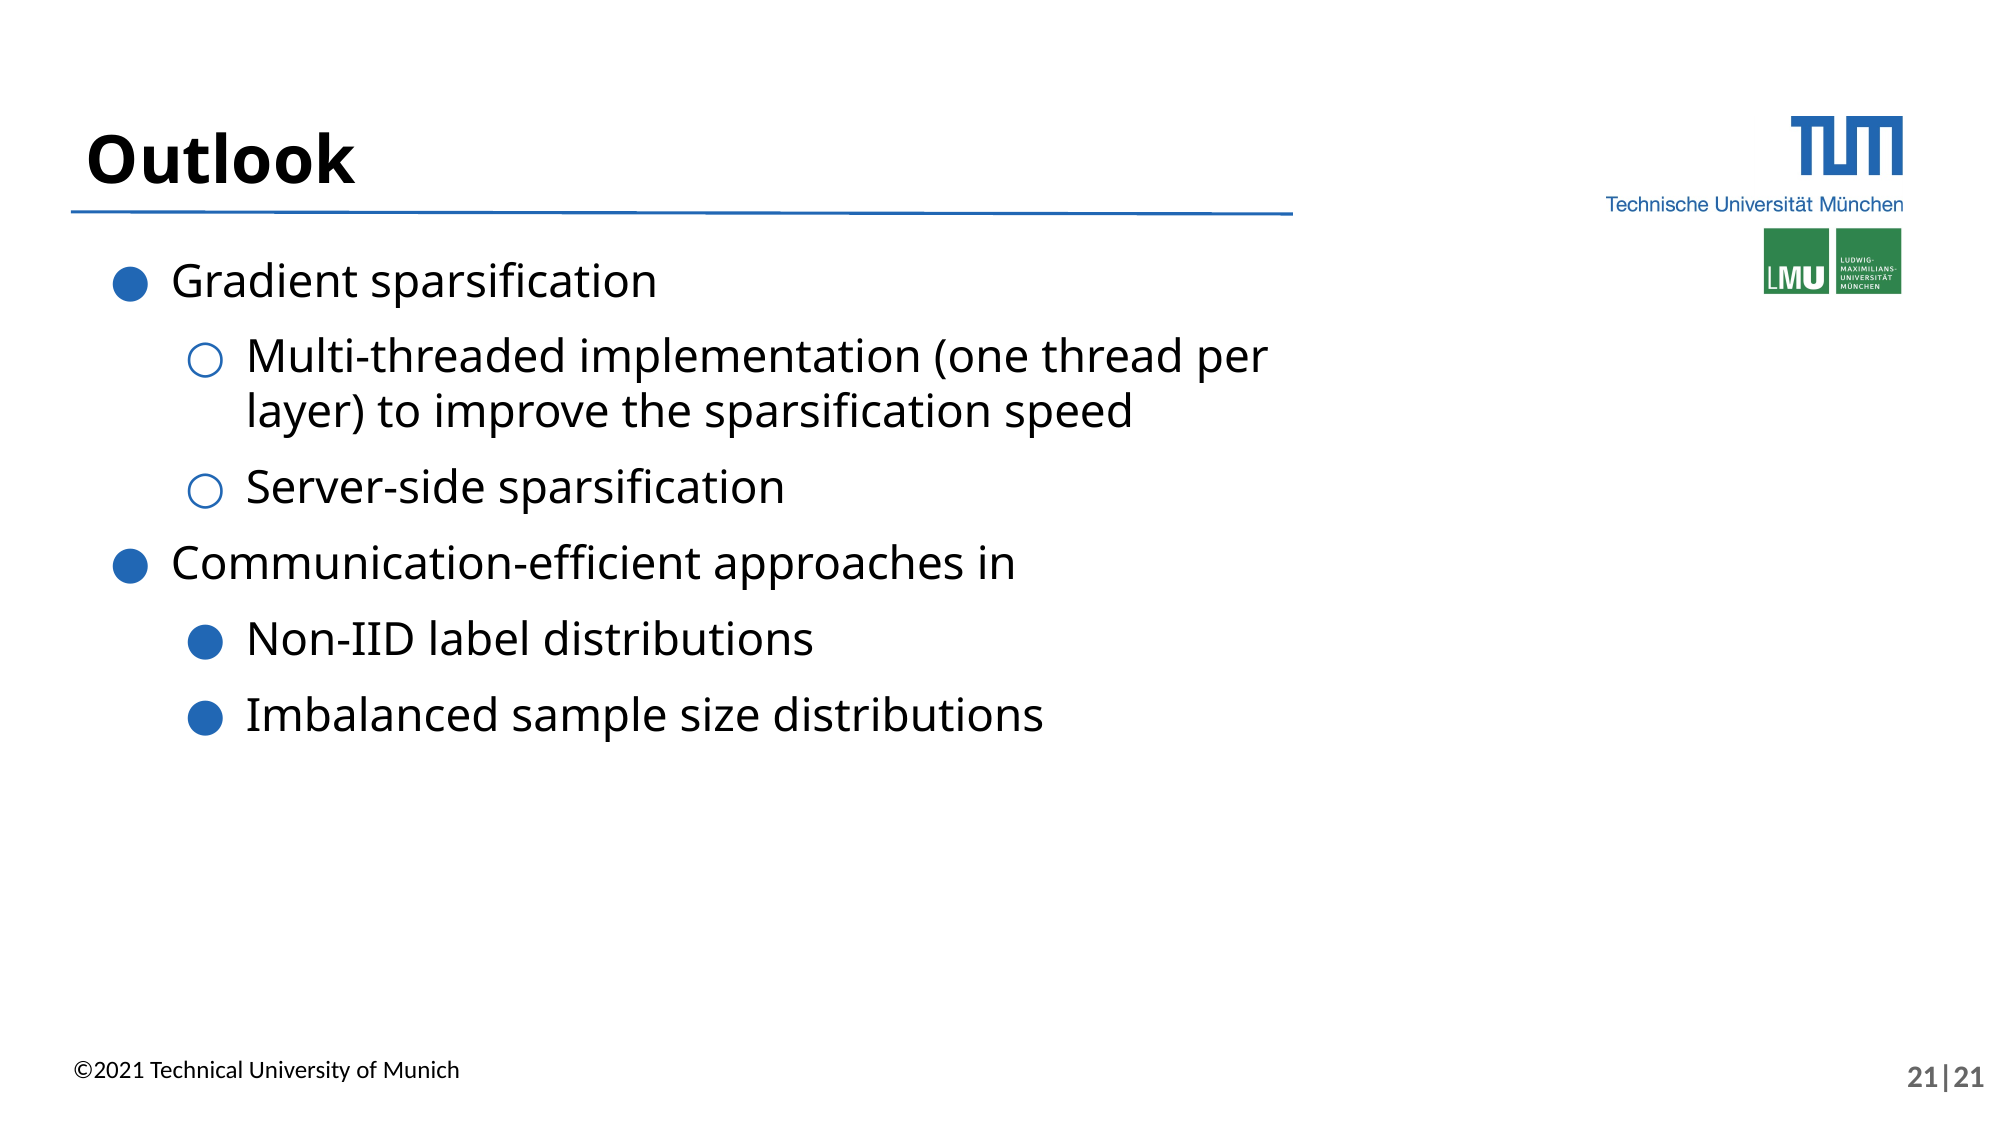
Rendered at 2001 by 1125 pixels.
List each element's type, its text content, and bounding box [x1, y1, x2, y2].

title Outlook [70, 116, 1327, 206]
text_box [70, 211, 1294, 215]
picture [1605, 116, 1903, 212]
text_box ©2021 Technical University of Munich [57, 1045, 480, 1092]
text_box Gradient sparsification Multi-threaded implementation (one thread per layer) to improve the sparsification speed Server-side sparsification Communication-efficient approaches in Non-IID label distributions Imbalanced sample size distributions [80, 236, 1375, 756]
picture [1763, 227, 1903, 295]
text_box 21|21 [1791, 1041, 2000, 1125]
